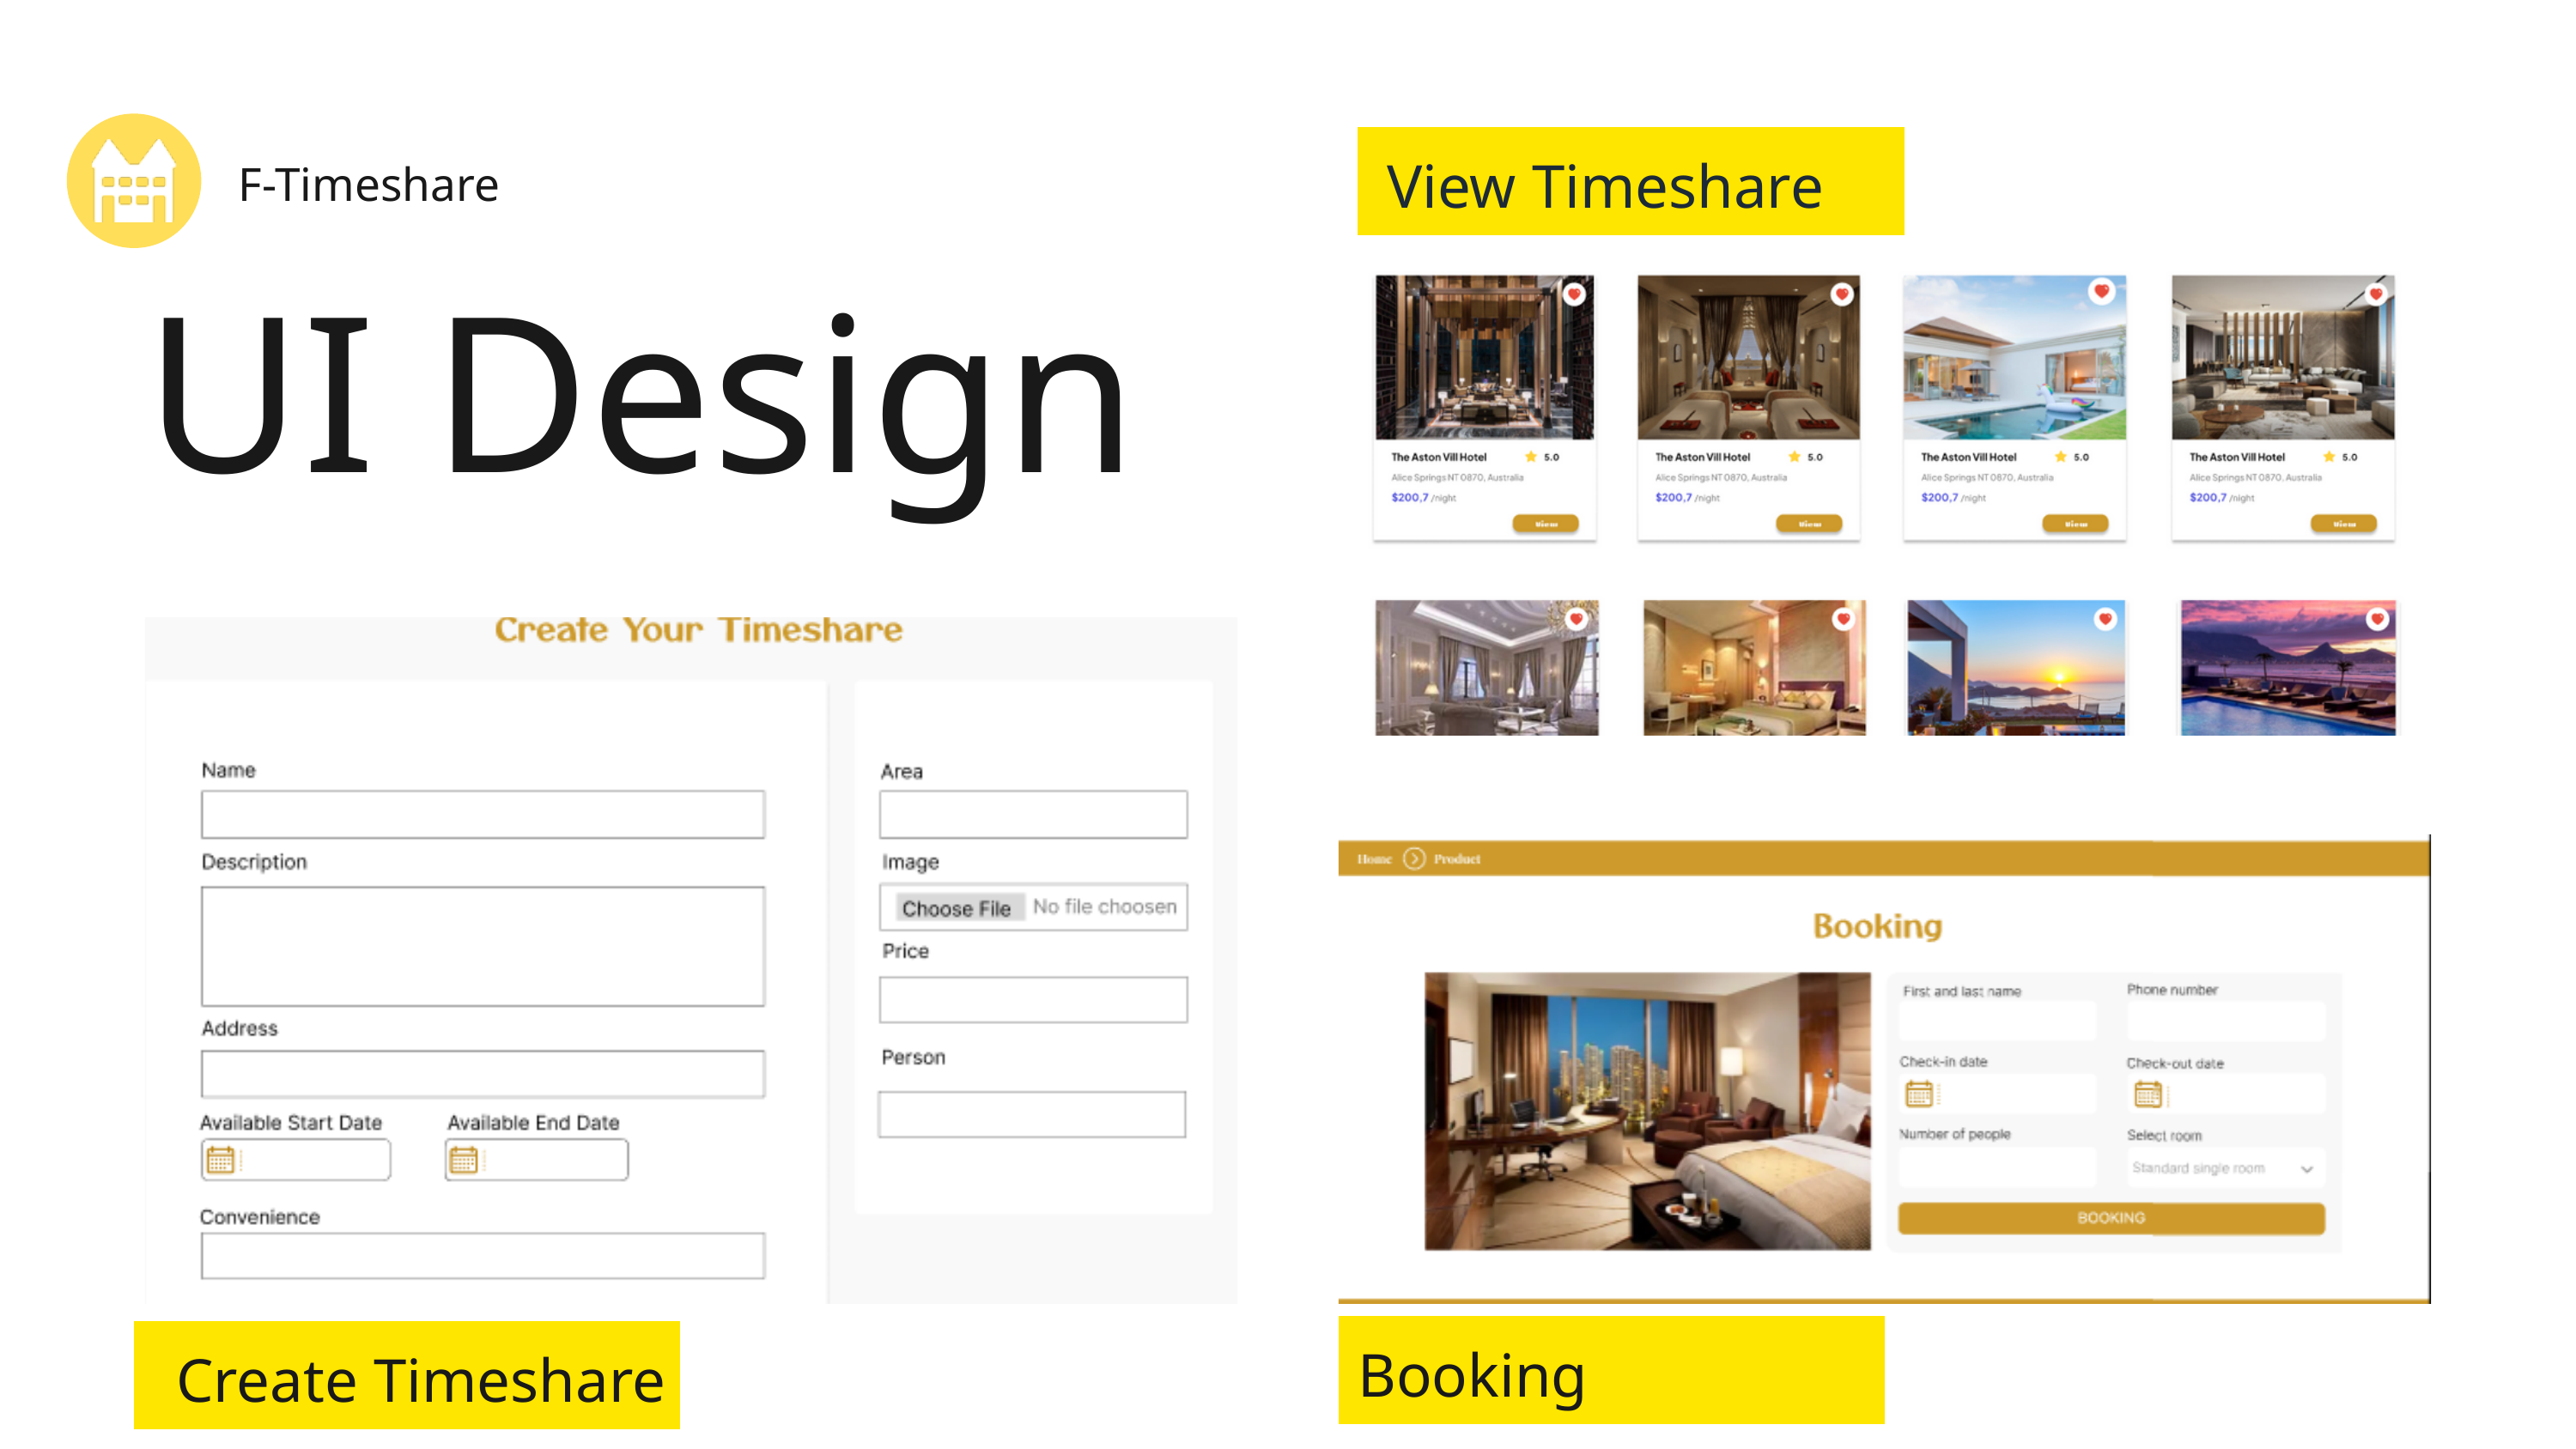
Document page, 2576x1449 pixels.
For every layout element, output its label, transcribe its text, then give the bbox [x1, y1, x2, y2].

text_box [1338, 1315, 1886, 1425]
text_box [144, 617, 1238, 1304]
text_box F-Timeshare [238, 147, 621, 211]
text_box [133, 1320, 681, 1429]
text_box UI Design [144, 295, 1238, 517]
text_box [1338, 265, 2432, 1304]
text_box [1358, 126, 1905, 235]
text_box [66, 113, 202, 249]
